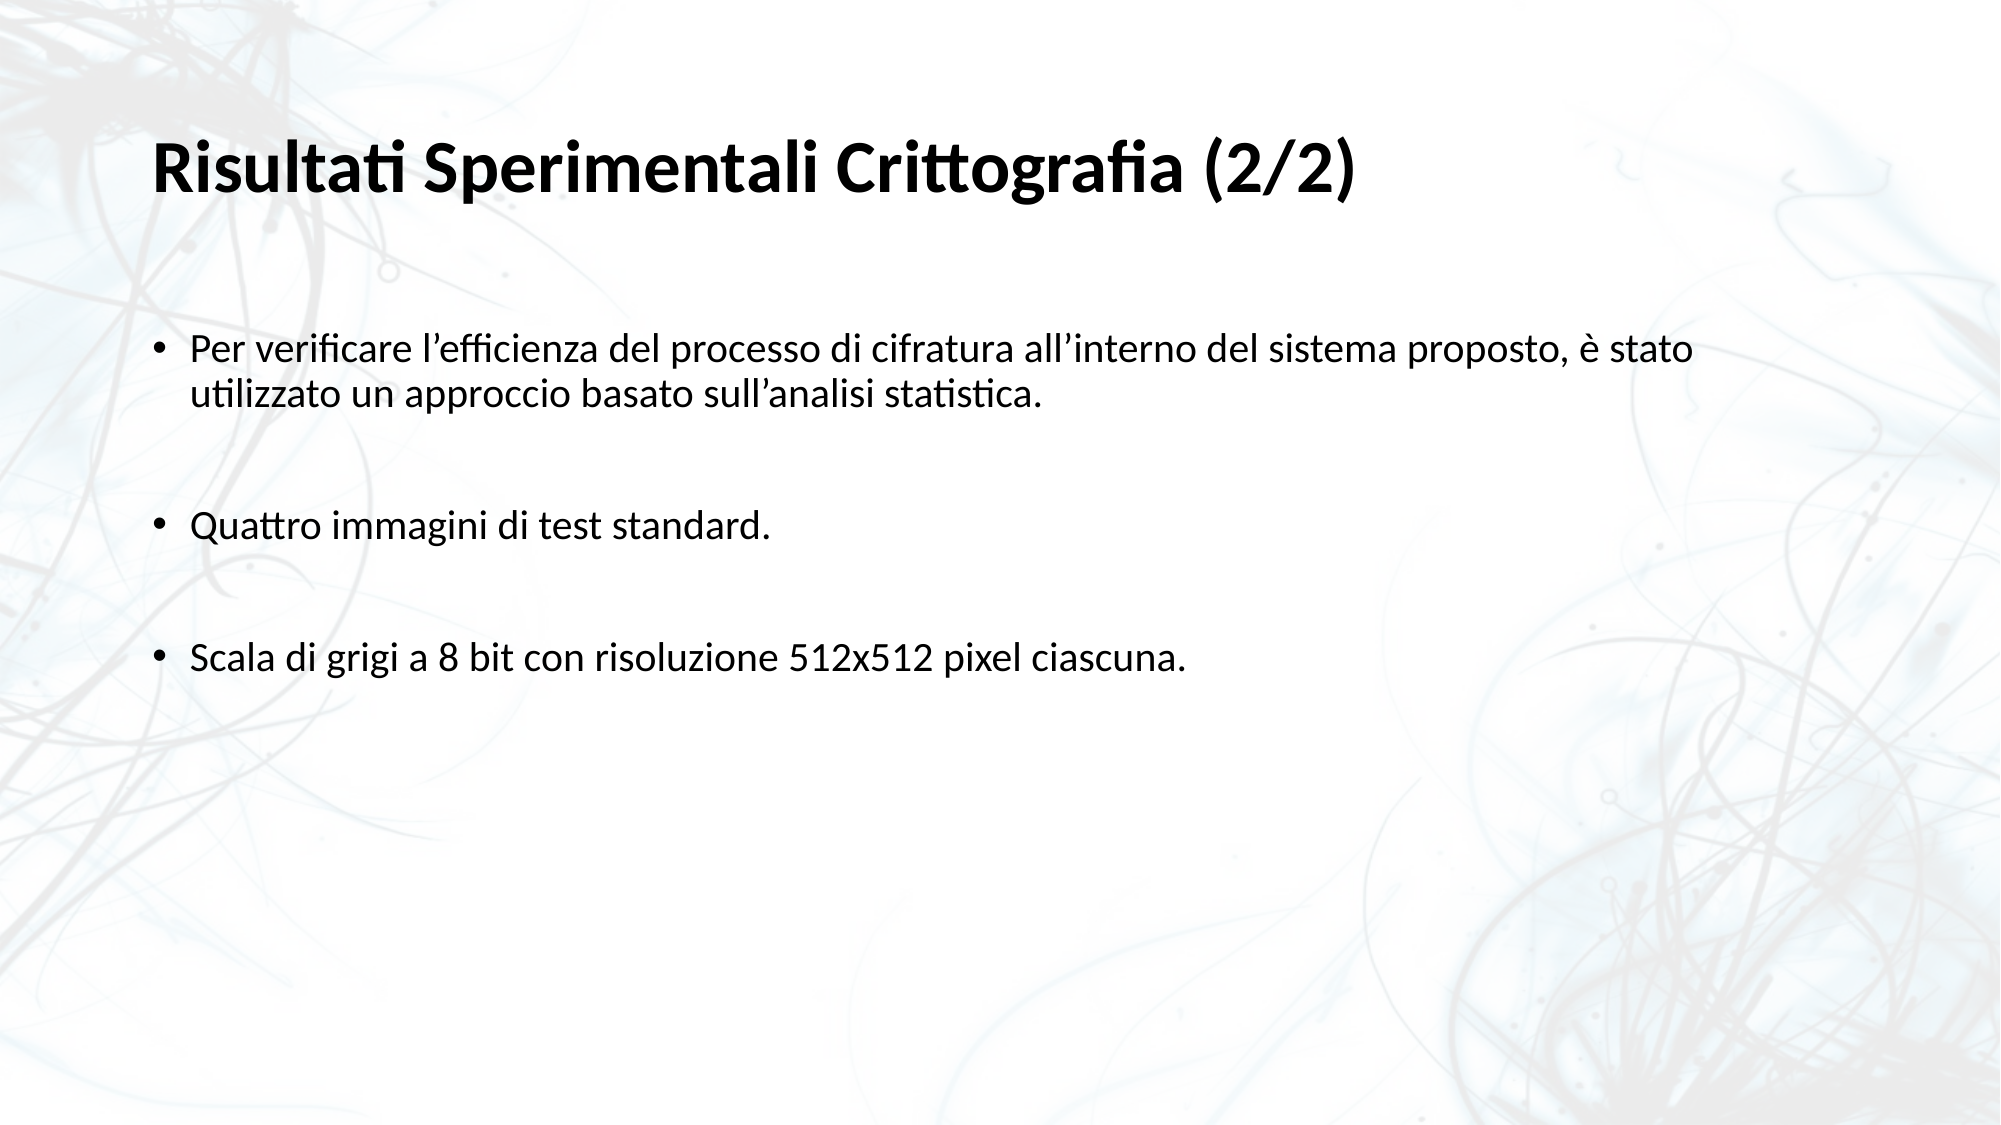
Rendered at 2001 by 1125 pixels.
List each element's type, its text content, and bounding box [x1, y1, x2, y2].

title Risultati Sperimentali Crittografia (2/2) [137, 59, 1863, 278]
list Per verificare l’efficienza del processo di cifratura all’interno del sistema proposto, è stato utilizzato un approccio basato sull’analisi statistica. Quattro immagini di test standard. Scala di grigi a 8 bit con risoluzione 512x512 pixel ciascuna. [137, 319, 1863, 1033]
